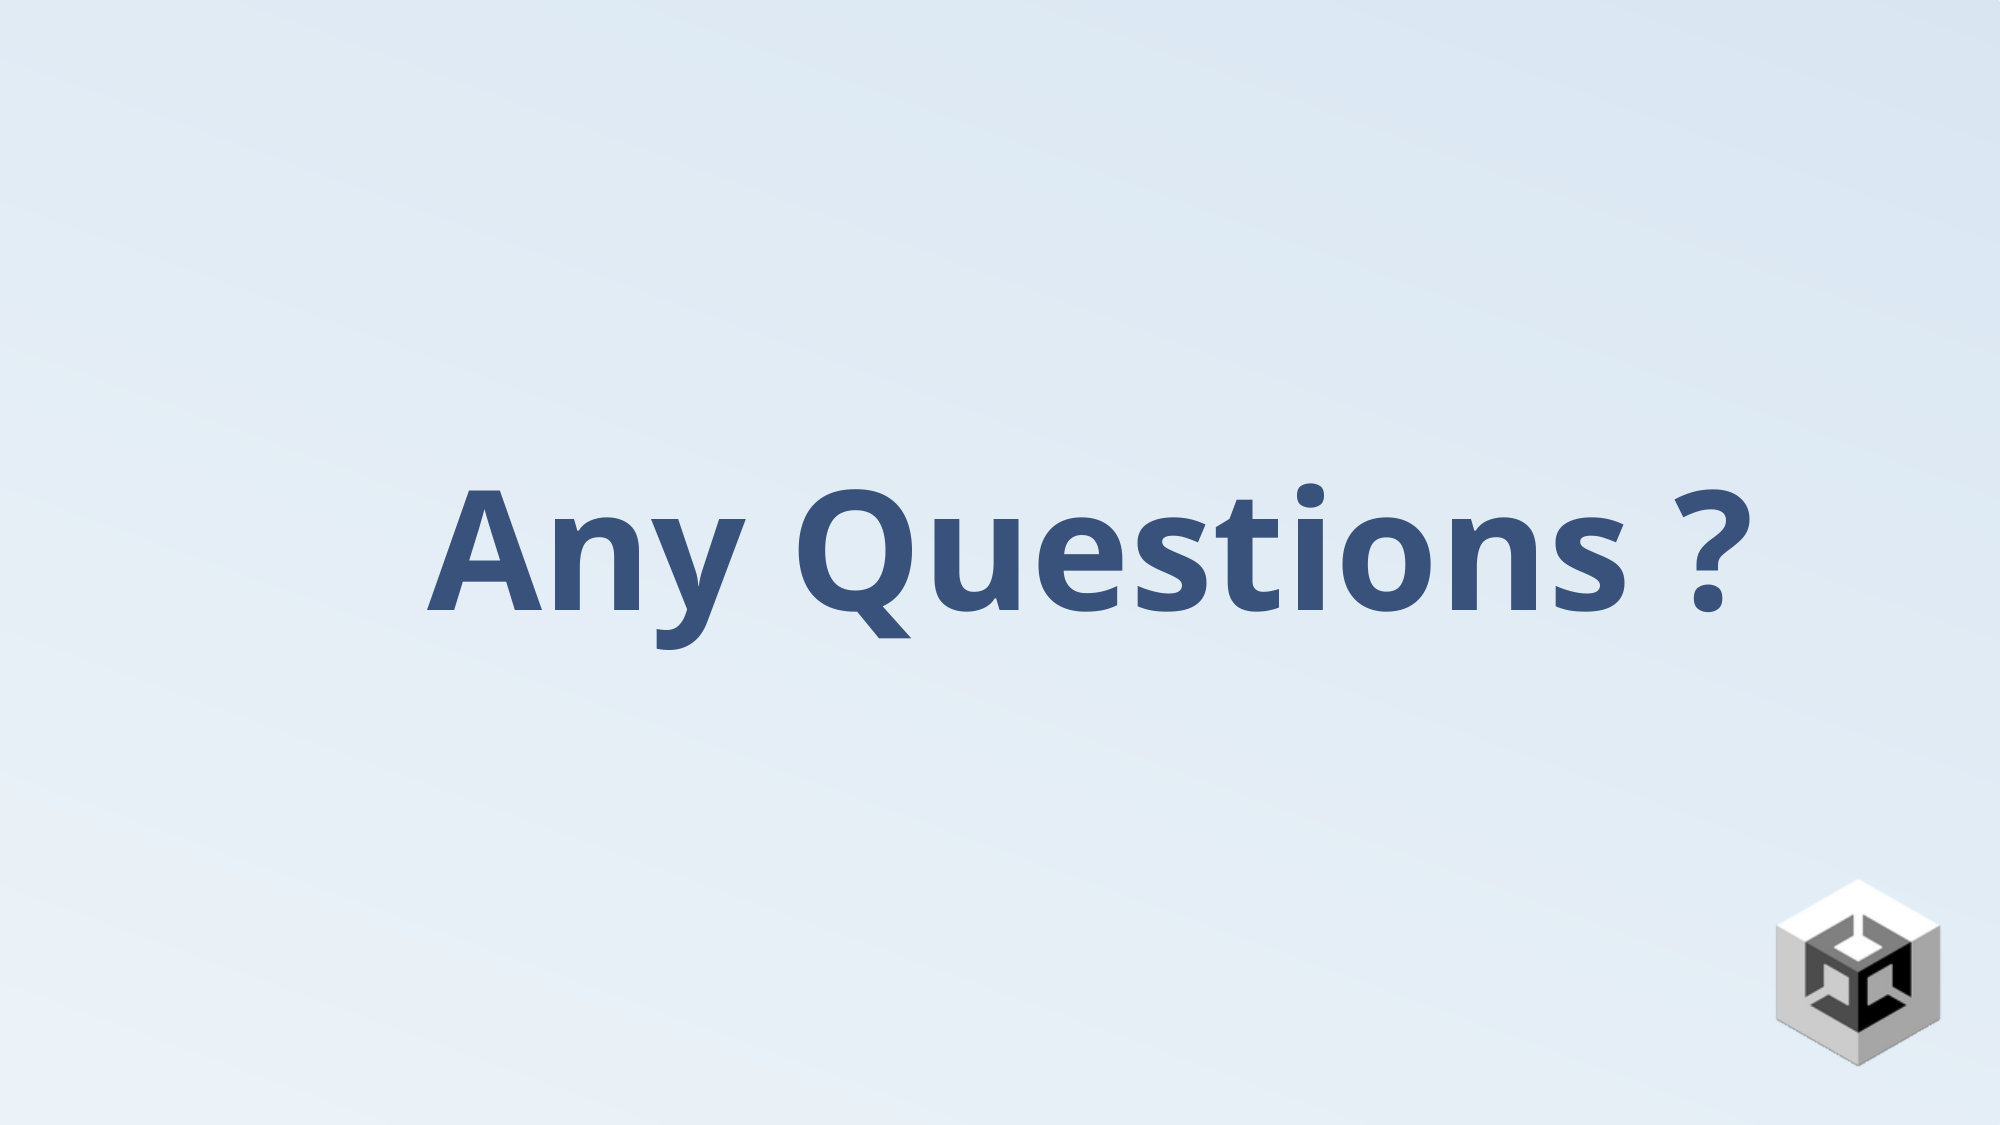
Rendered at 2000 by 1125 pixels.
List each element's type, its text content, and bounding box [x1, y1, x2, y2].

text_box Any Questions ? [412, 474, 1950, 650]
picture [1758, 872, 1959, 1073]
